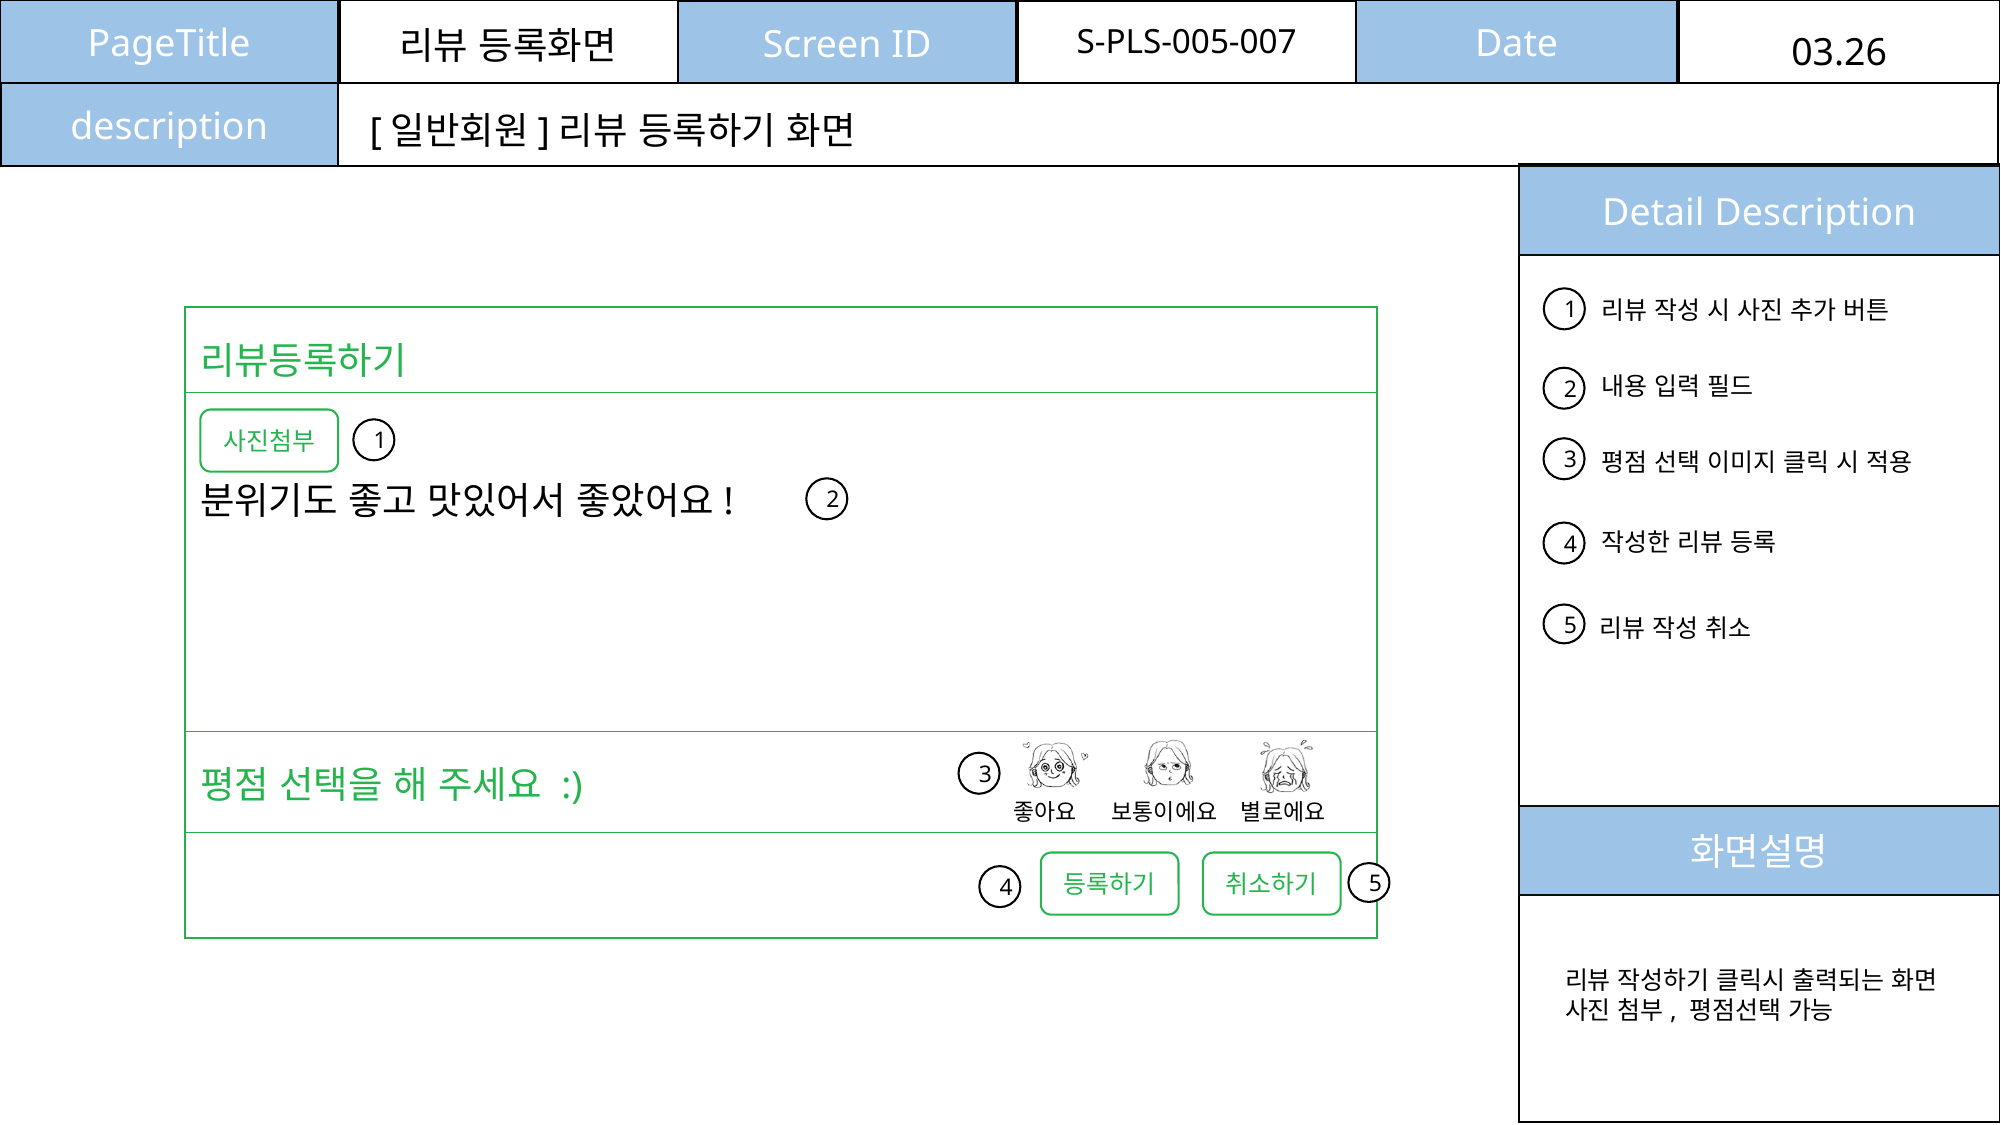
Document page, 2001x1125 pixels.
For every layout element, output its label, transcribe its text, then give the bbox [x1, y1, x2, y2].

text_box 1 [1542, 287, 1586, 331]
text_box 3 [1542, 437, 1586, 481]
picture [1020, 732, 1091, 797]
text_box 분위기도 좋고 맛있어서 좋았어요! [185, 469, 1178, 530]
text_box 사진첨부 [199, 408, 340, 473]
text_box 평점 선택을 해 주세요 :) [185, 754, 663, 814]
text_box 보통이에요 [1096, 790, 1225, 831]
text_box 화면설명 [1518, 805, 2000, 896]
text_box 2 [805, 477, 849, 521]
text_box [1355, 0, 2000, 84]
text_box 3 [957, 751, 1001, 795]
text_box description [0, 84, 337, 167]
text_box 별로에요 [1225, 790, 1368, 831]
text_box 4 [978, 865, 1022, 909]
text_box Detail Description [1518, 165, 2000, 256]
text_box 좋아요 [998, 789, 1117, 831]
text_box [1518, 256, 2000, 805]
picture [1256, 736, 1316, 796]
text_box 리뷰등록하기 [185, 329, 569, 390]
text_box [678, 0, 1355, 84]
text_box 취소하기 [1201, 851, 1342, 916]
picture [1139, 735, 1197, 794]
text_box 5 [1347, 862, 1391, 903]
text_box 평점 선택 이미지 클릭 시 적용 [1586, 438, 1993, 484]
text_box [1518, 896, 2000, 1123]
text_box 1 [352, 418, 396, 462]
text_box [0, 0, 678, 84]
text_box 작성한 리뷰 등록 [1586, 518, 1994, 564]
text_box [일반회원]리뷰 등록하기 화면 [354, 99, 871, 160]
text_box 리뷰 작성 시 사진 추가 버튼 [1586, 287, 1993, 332]
text_box 내용 입력 필드 [1586, 363, 1993, 408]
text_box [184, 306, 1378, 939]
text_box 4 [1542, 521, 1586, 565]
text_box 리뷰 작성 취소 [1584, 605, 1991, 651]
text_box 5 [1542, 603, 1584, 645]
text_box 리뷰 작성하기 클릭시 출력되는 화면 사진 첨부, 평점선택 가능 [1550, 956, 1969, 1032]
text_box 등록하기 [1039, 851, 1180, 916]
text_box [337, 84, 1999, 167]
text_box 2 [1542, 366, 1586, 410]
